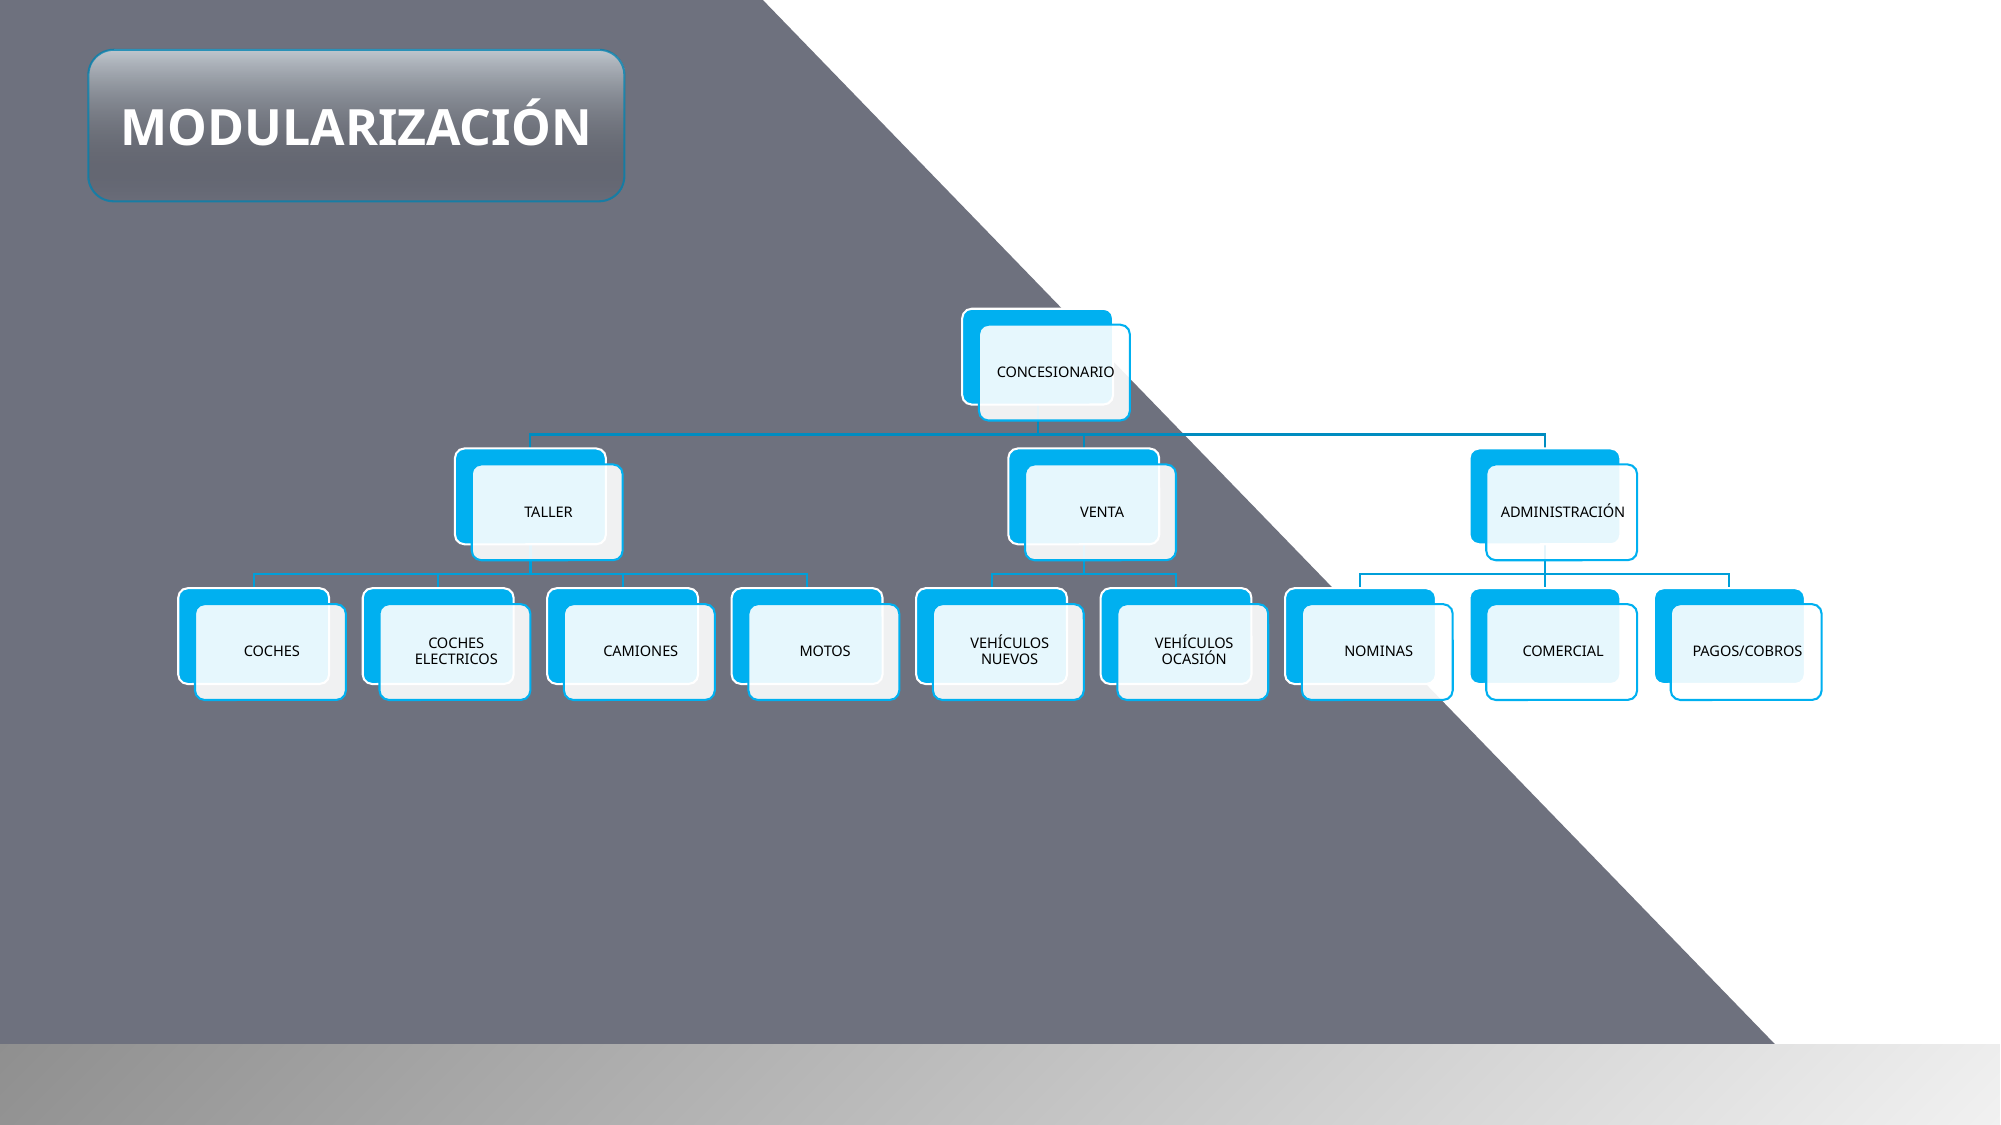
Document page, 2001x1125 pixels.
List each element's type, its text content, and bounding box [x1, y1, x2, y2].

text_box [177, 0, 1823, 1058]
text_box [0, 1043, 2000, 1125]
text_box MODULARIZACIÓN [87, 48, 177, 203]
